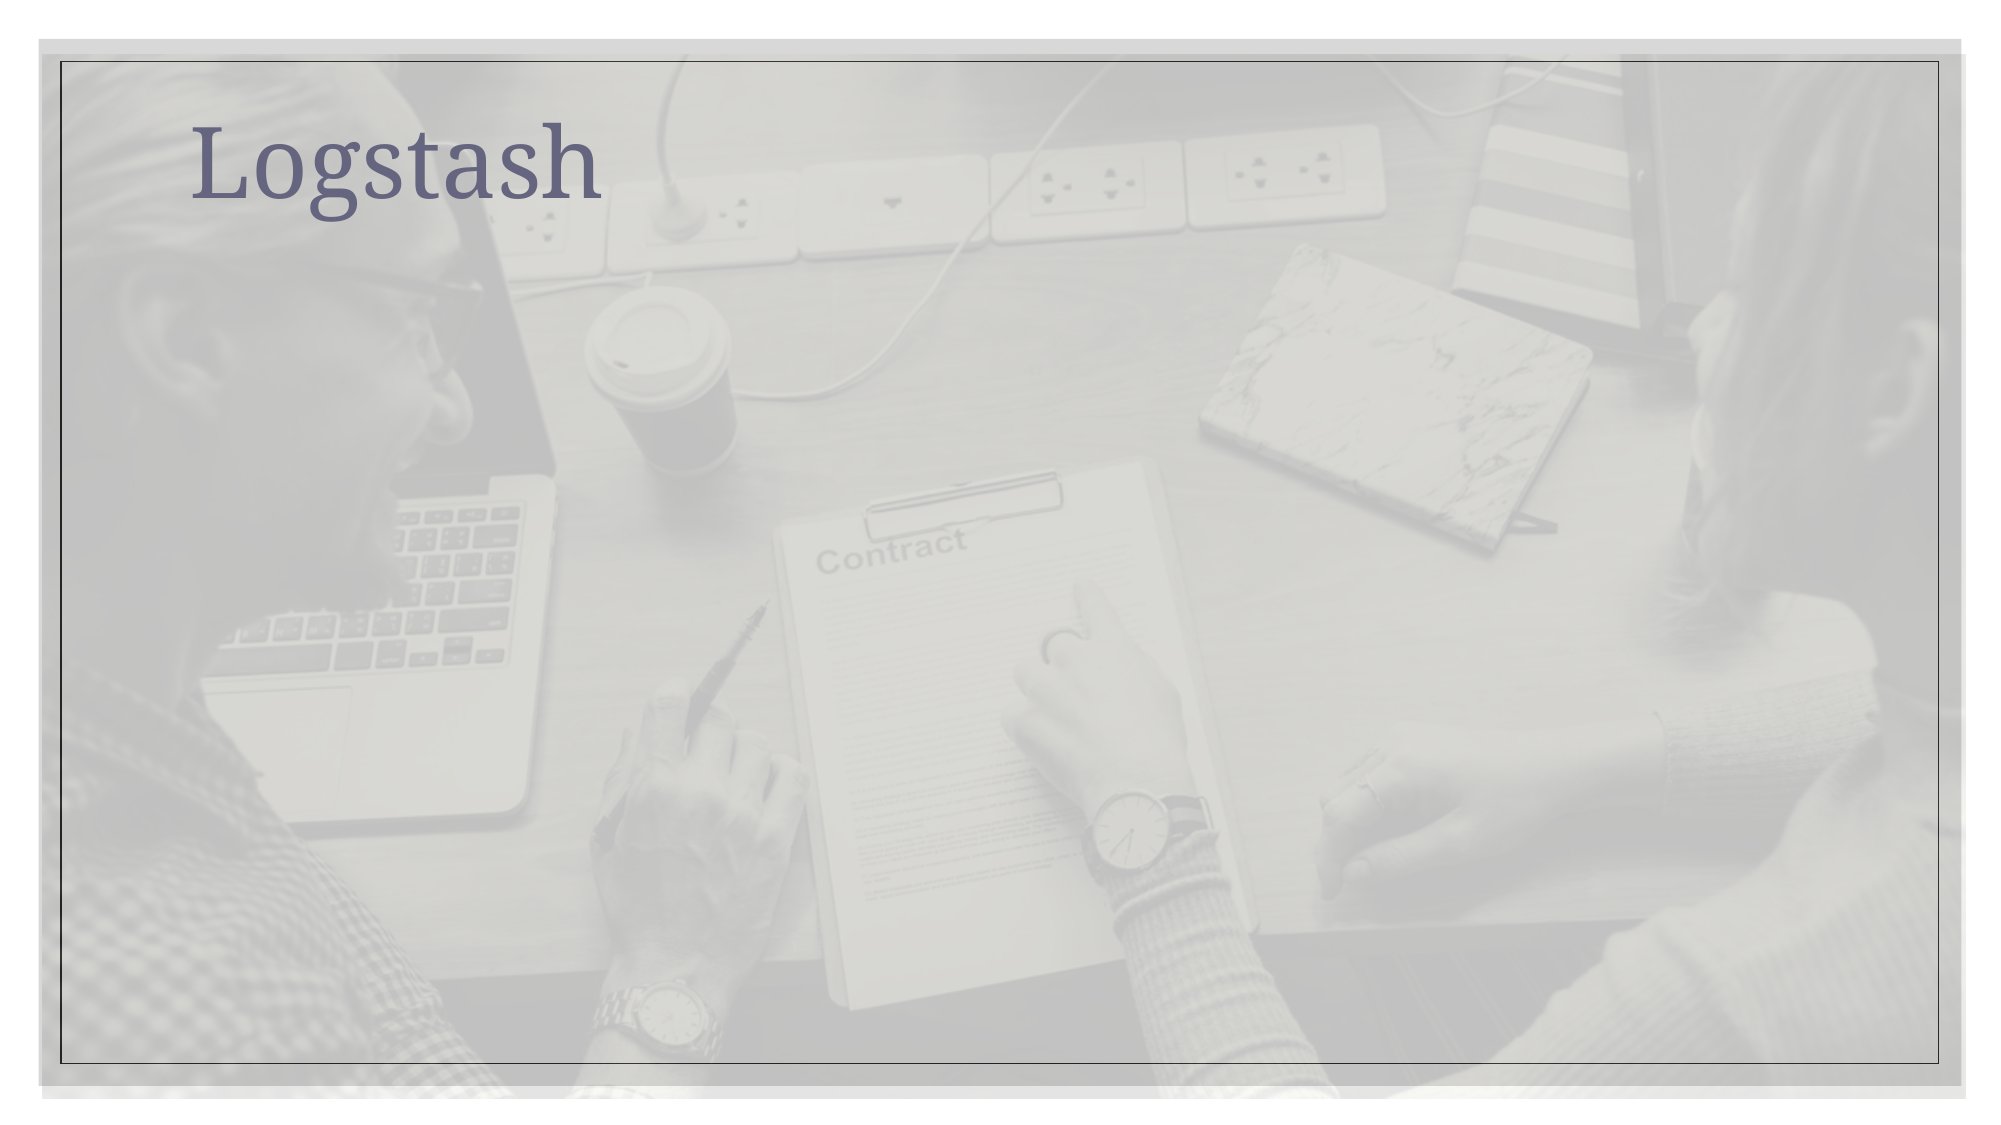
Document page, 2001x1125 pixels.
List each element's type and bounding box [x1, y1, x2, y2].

list [42, 54, 1966, 1099]
